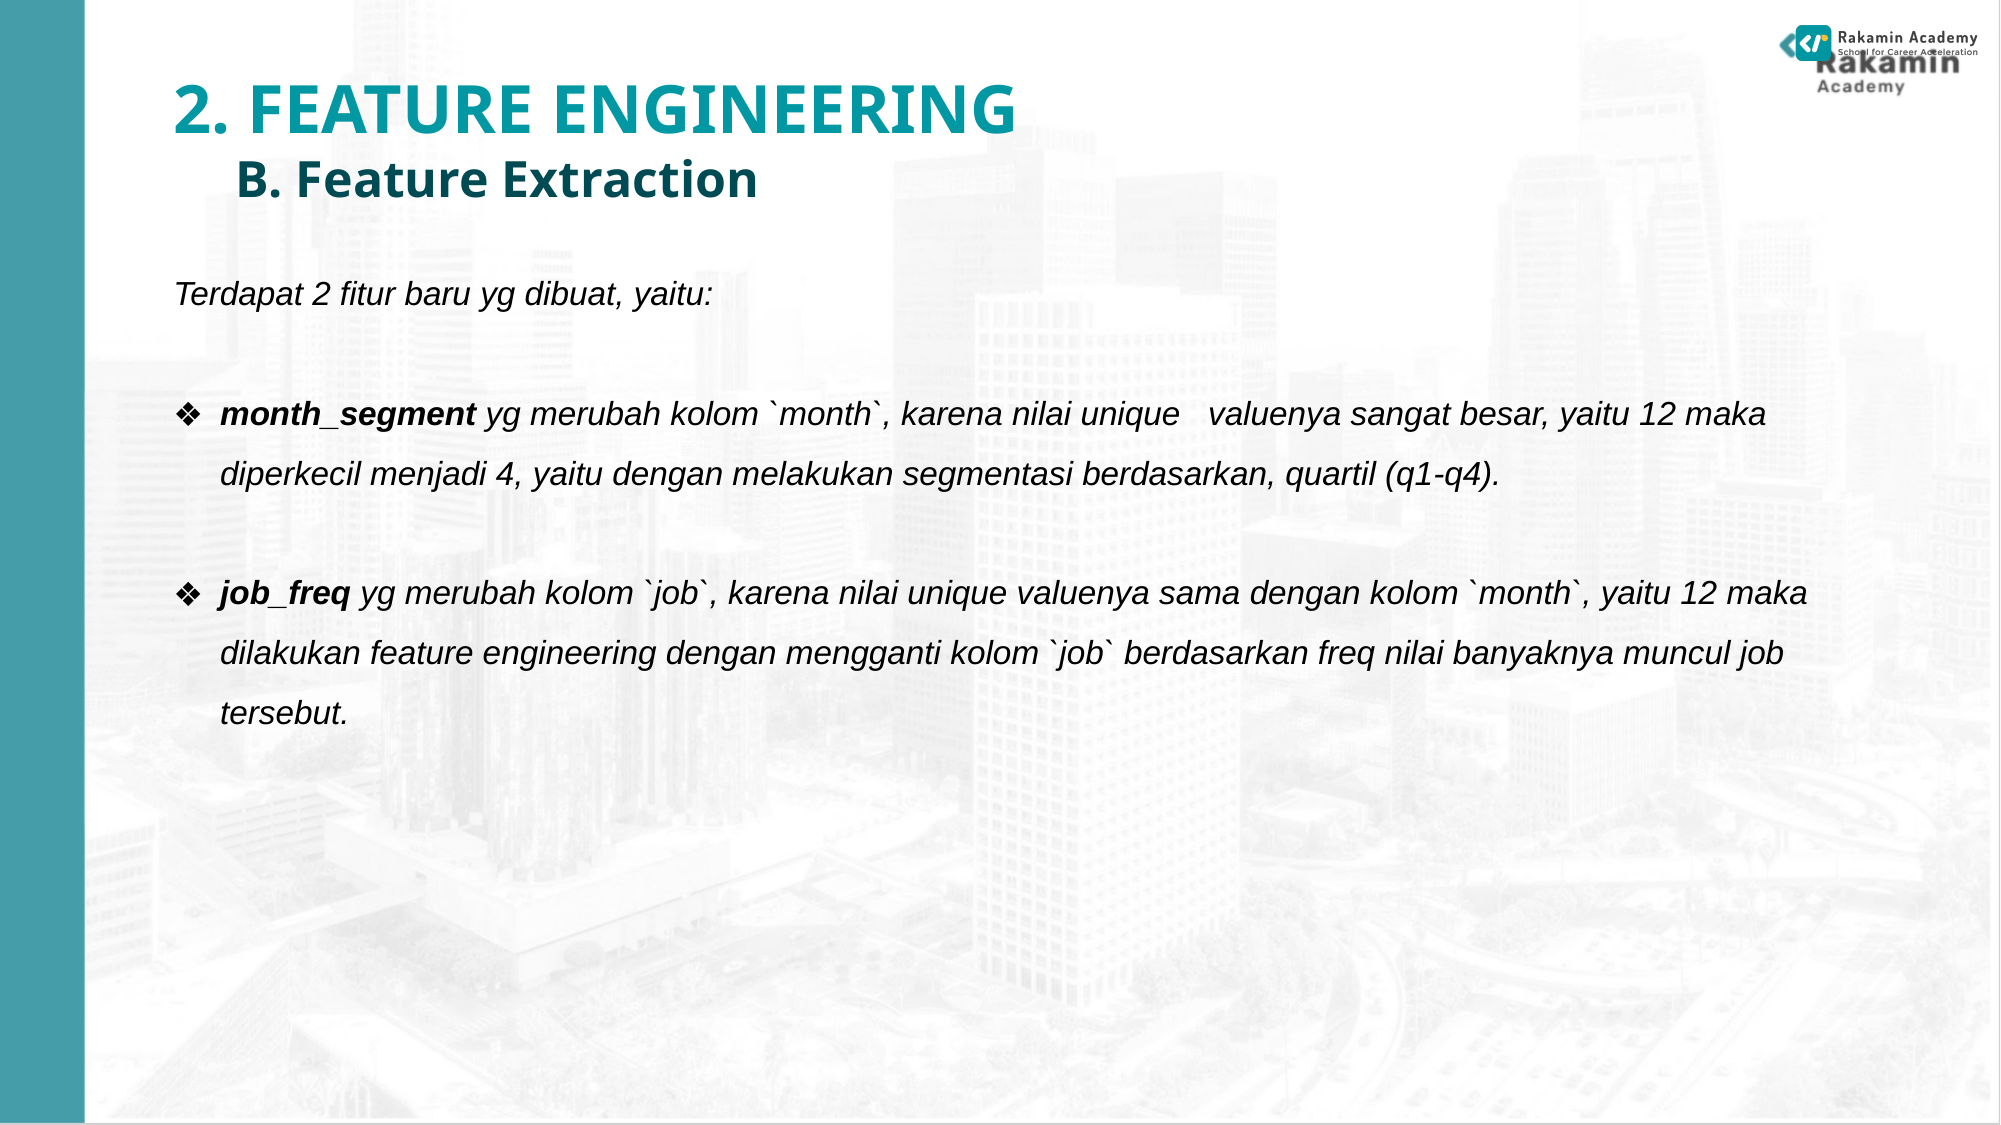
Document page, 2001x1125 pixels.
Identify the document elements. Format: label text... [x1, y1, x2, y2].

text_box Terdapat 2 fitur baru yg dibuat, yaitu: month_segment yg merubah kolom `month`, karena nilai unique valuenya sangat besar, yaitu 12 maka diperkecil menjadi 4, yaitu dengan melakukan segmentasi berdasarkan, quartil (q1-q4). job_freq yg merubah kolom `job`, karena nilai unique valuenya sama dengan kolom `month`, yaitu 12 maka dilakukan feature engineering dengan mengganti kolom `job` berdasarkan freq nilai banyaknya muncul job tersebut. [158, 236, 1852, 746]
text_box 2. FEATURE ENGINEERING [158, 57, 1365, 155]
picture [0, 0, 2001, 1125]
text_box B. Feature Extraction [220, 137, 1427, 215]
